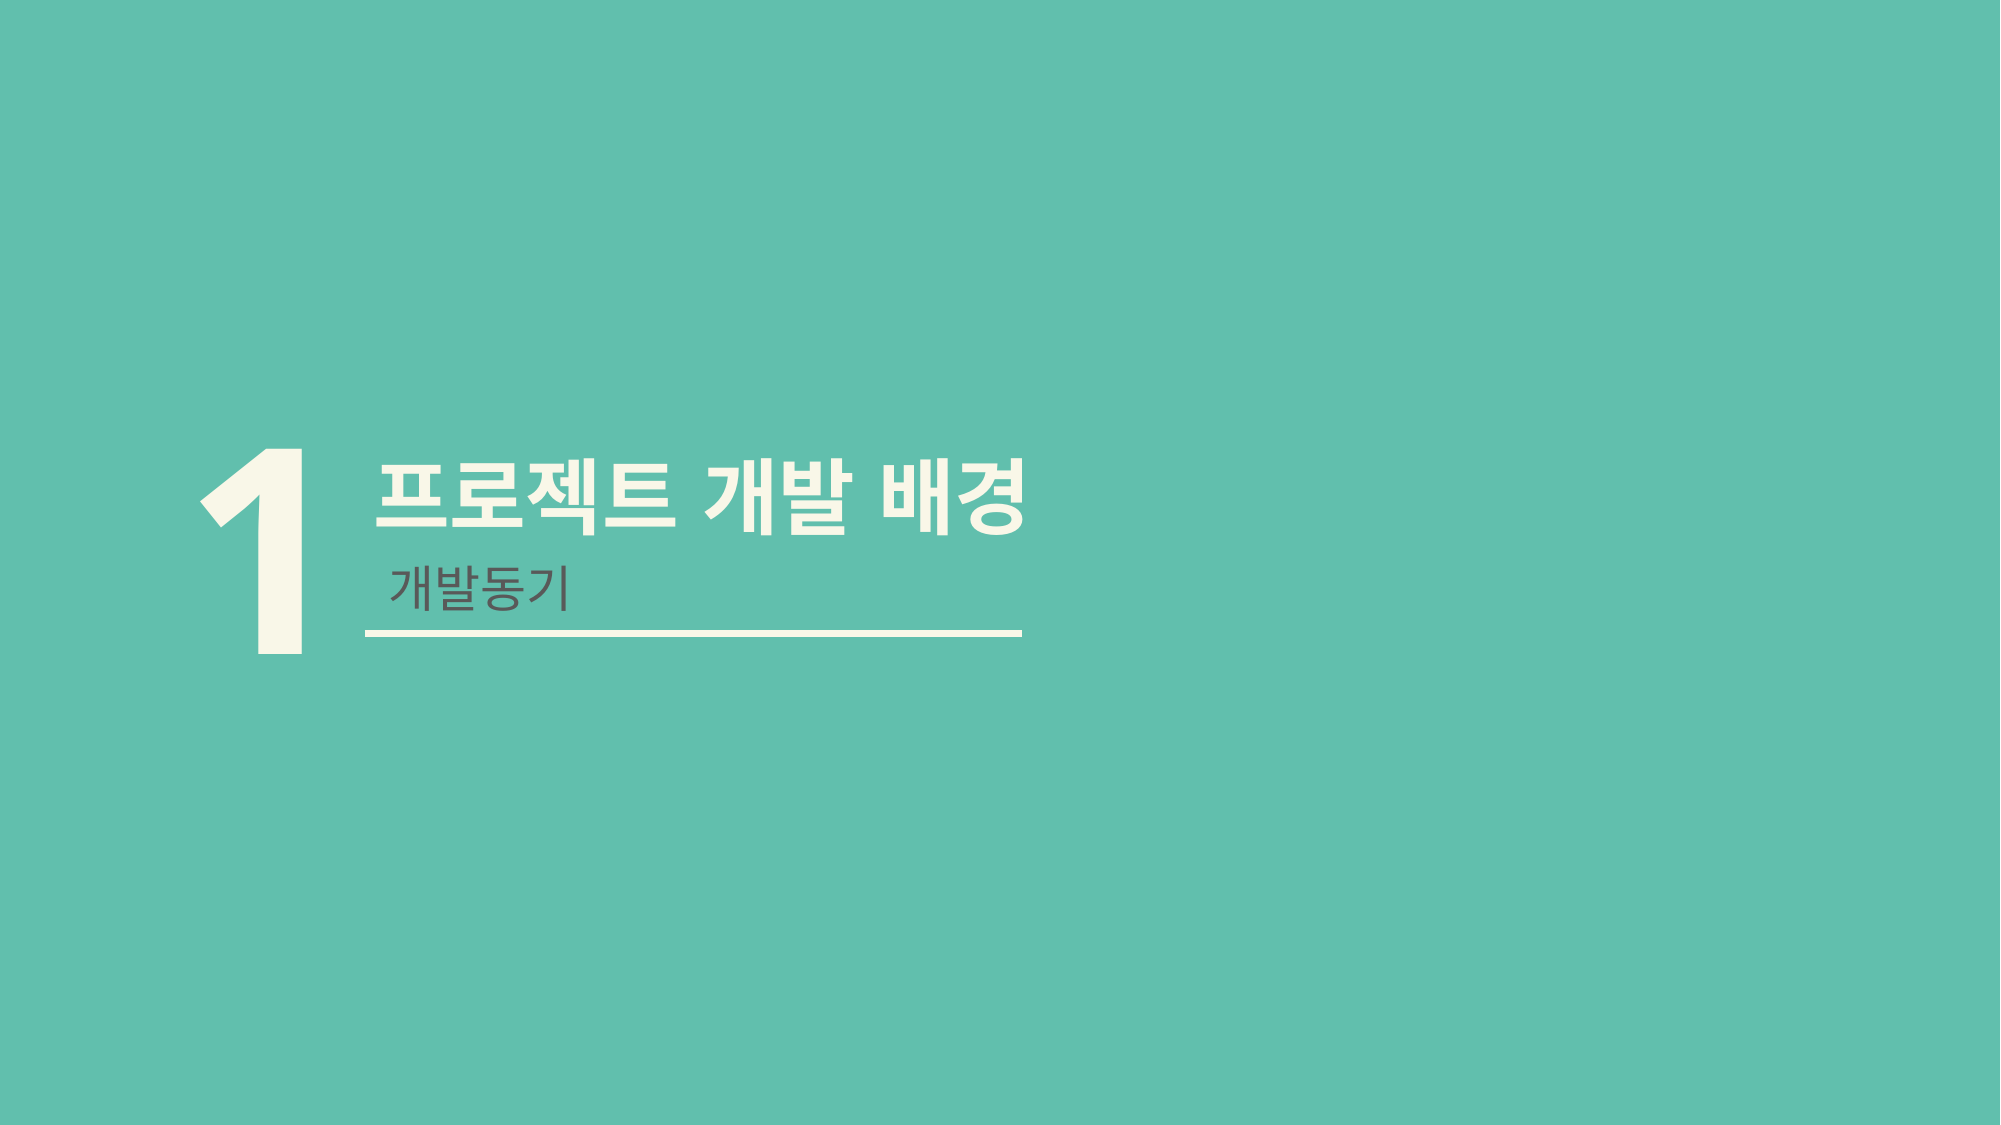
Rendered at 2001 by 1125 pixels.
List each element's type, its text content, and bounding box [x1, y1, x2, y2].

text_box 개발동기 [373, 553, 588, 626]
text_box 1 [169, 359, 364, 720]
text_box 프로젝트 개발 배경 [364, 437, 1070, 553]
